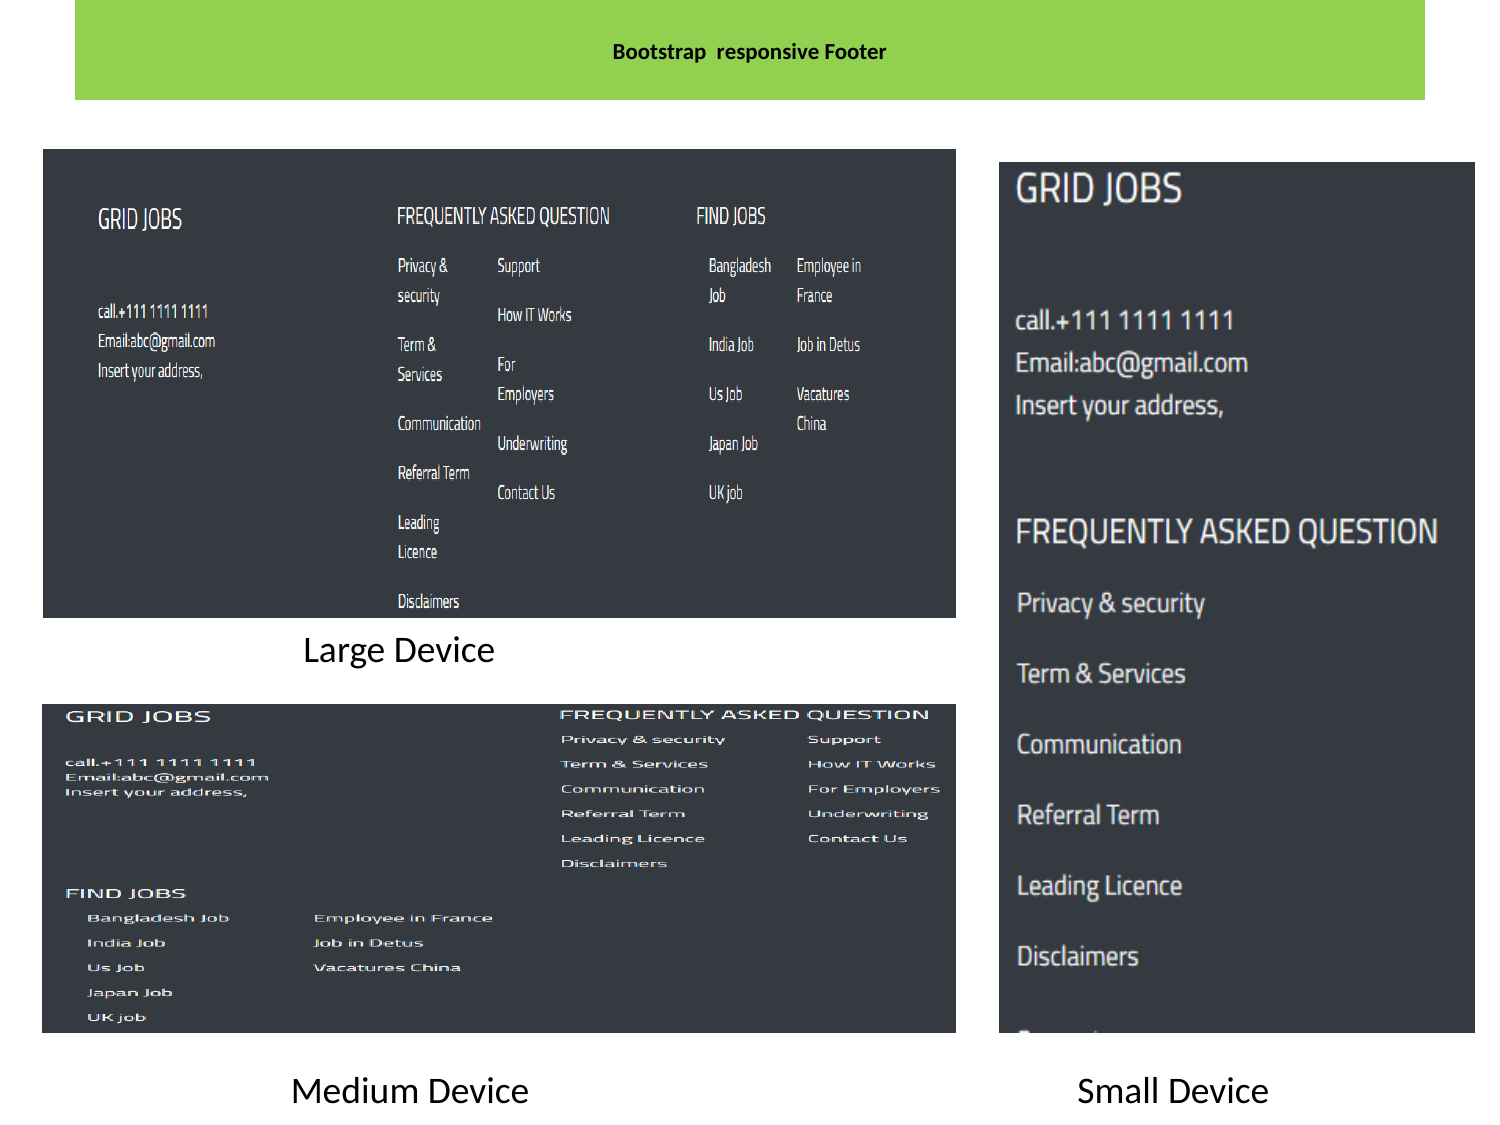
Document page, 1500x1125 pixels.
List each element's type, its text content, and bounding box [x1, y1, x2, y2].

text_box Medium Device [276, 1059, 564, 1119]
picture [42, 704, 956, 1033]
title Bootstrap responsive Footer [75, 0, 1425, 100]
text_box Small Device [1062, 1059, 1350, 1119]
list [43, 149, 956, 618]
text_box Large Device [288, 627, 552, 678]
picture [999, 162, 1476, 1034]
